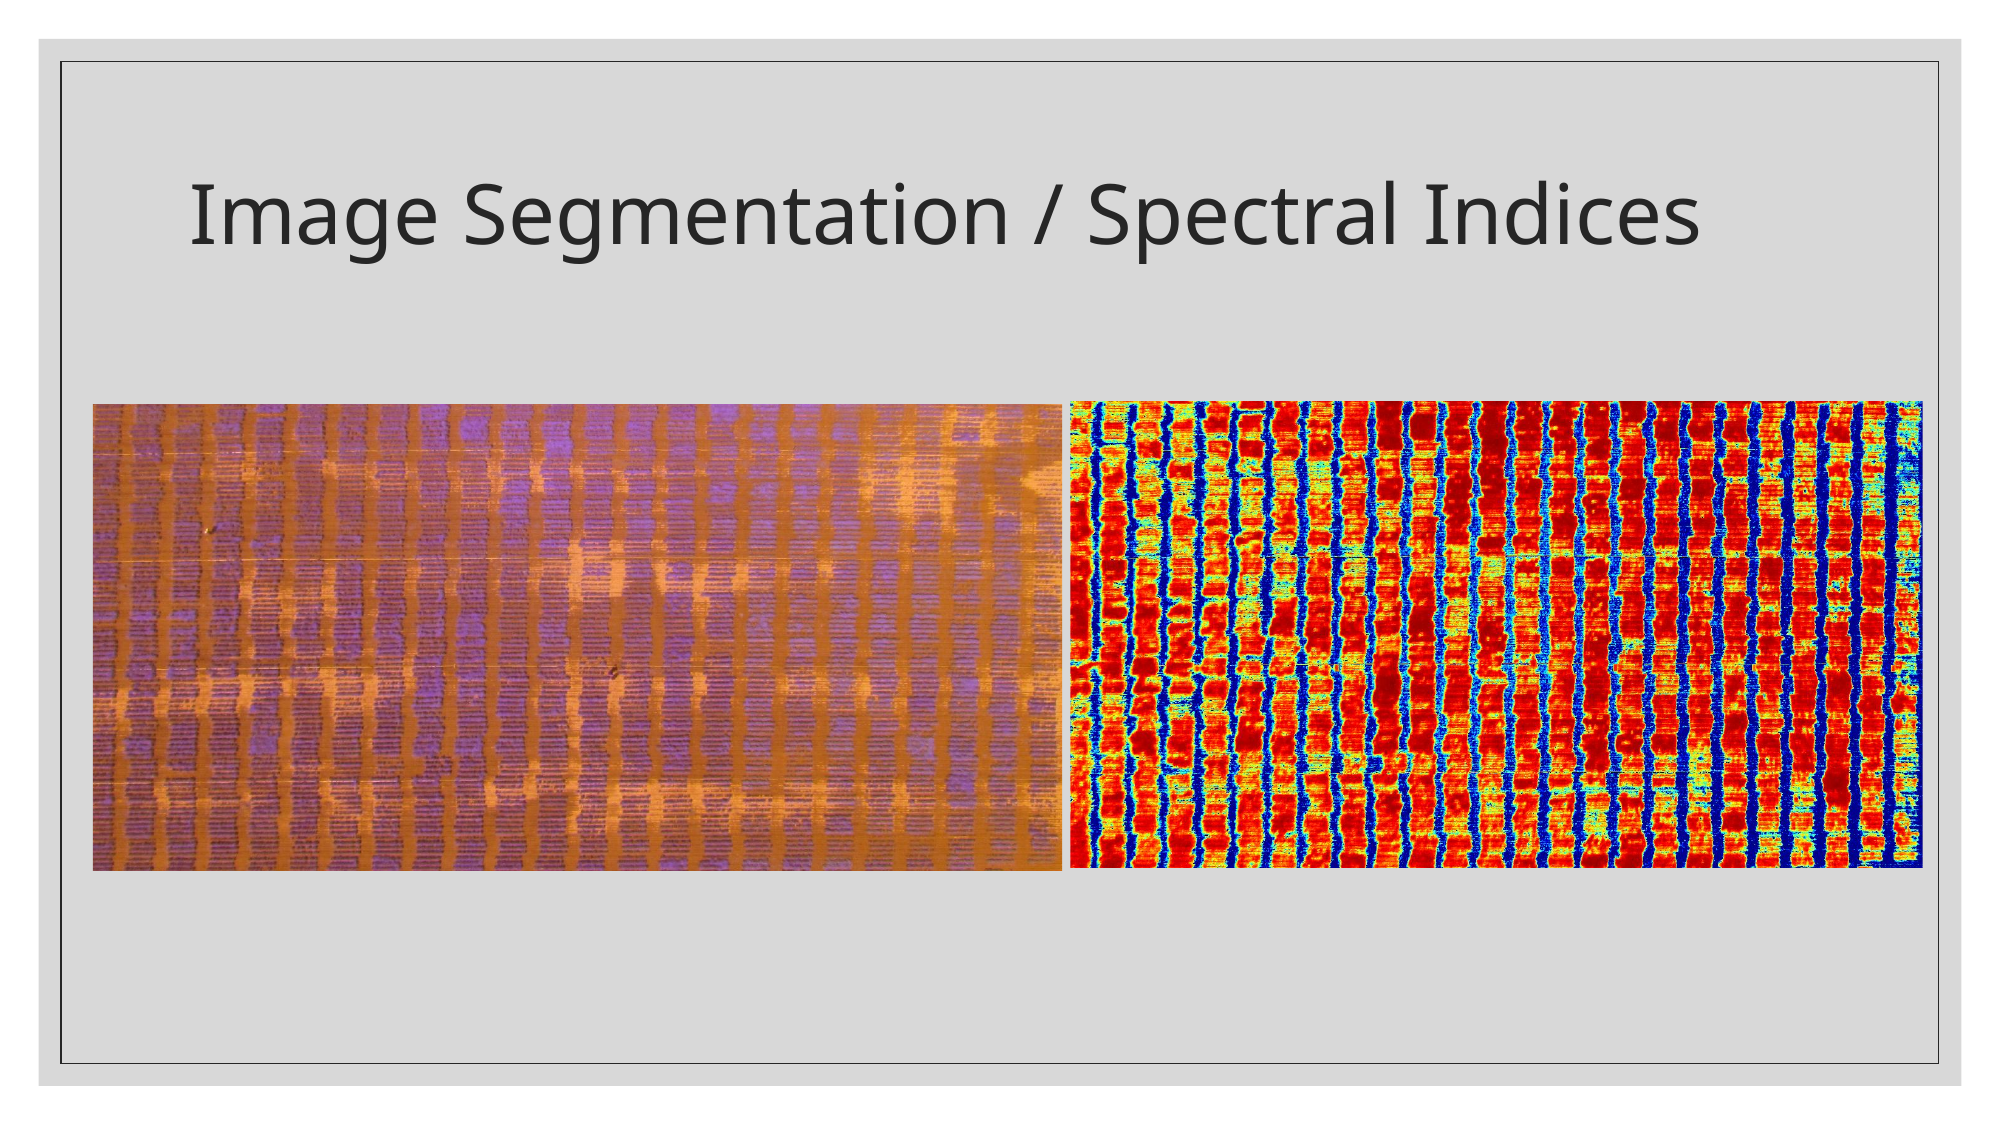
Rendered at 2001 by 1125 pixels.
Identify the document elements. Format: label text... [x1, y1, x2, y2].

picture [1070, 401, 1923, 868]
title Image Segmentation / Spectral Indices [174, 105, 1825, 331]
picture [92, 404, 1063, 871]
